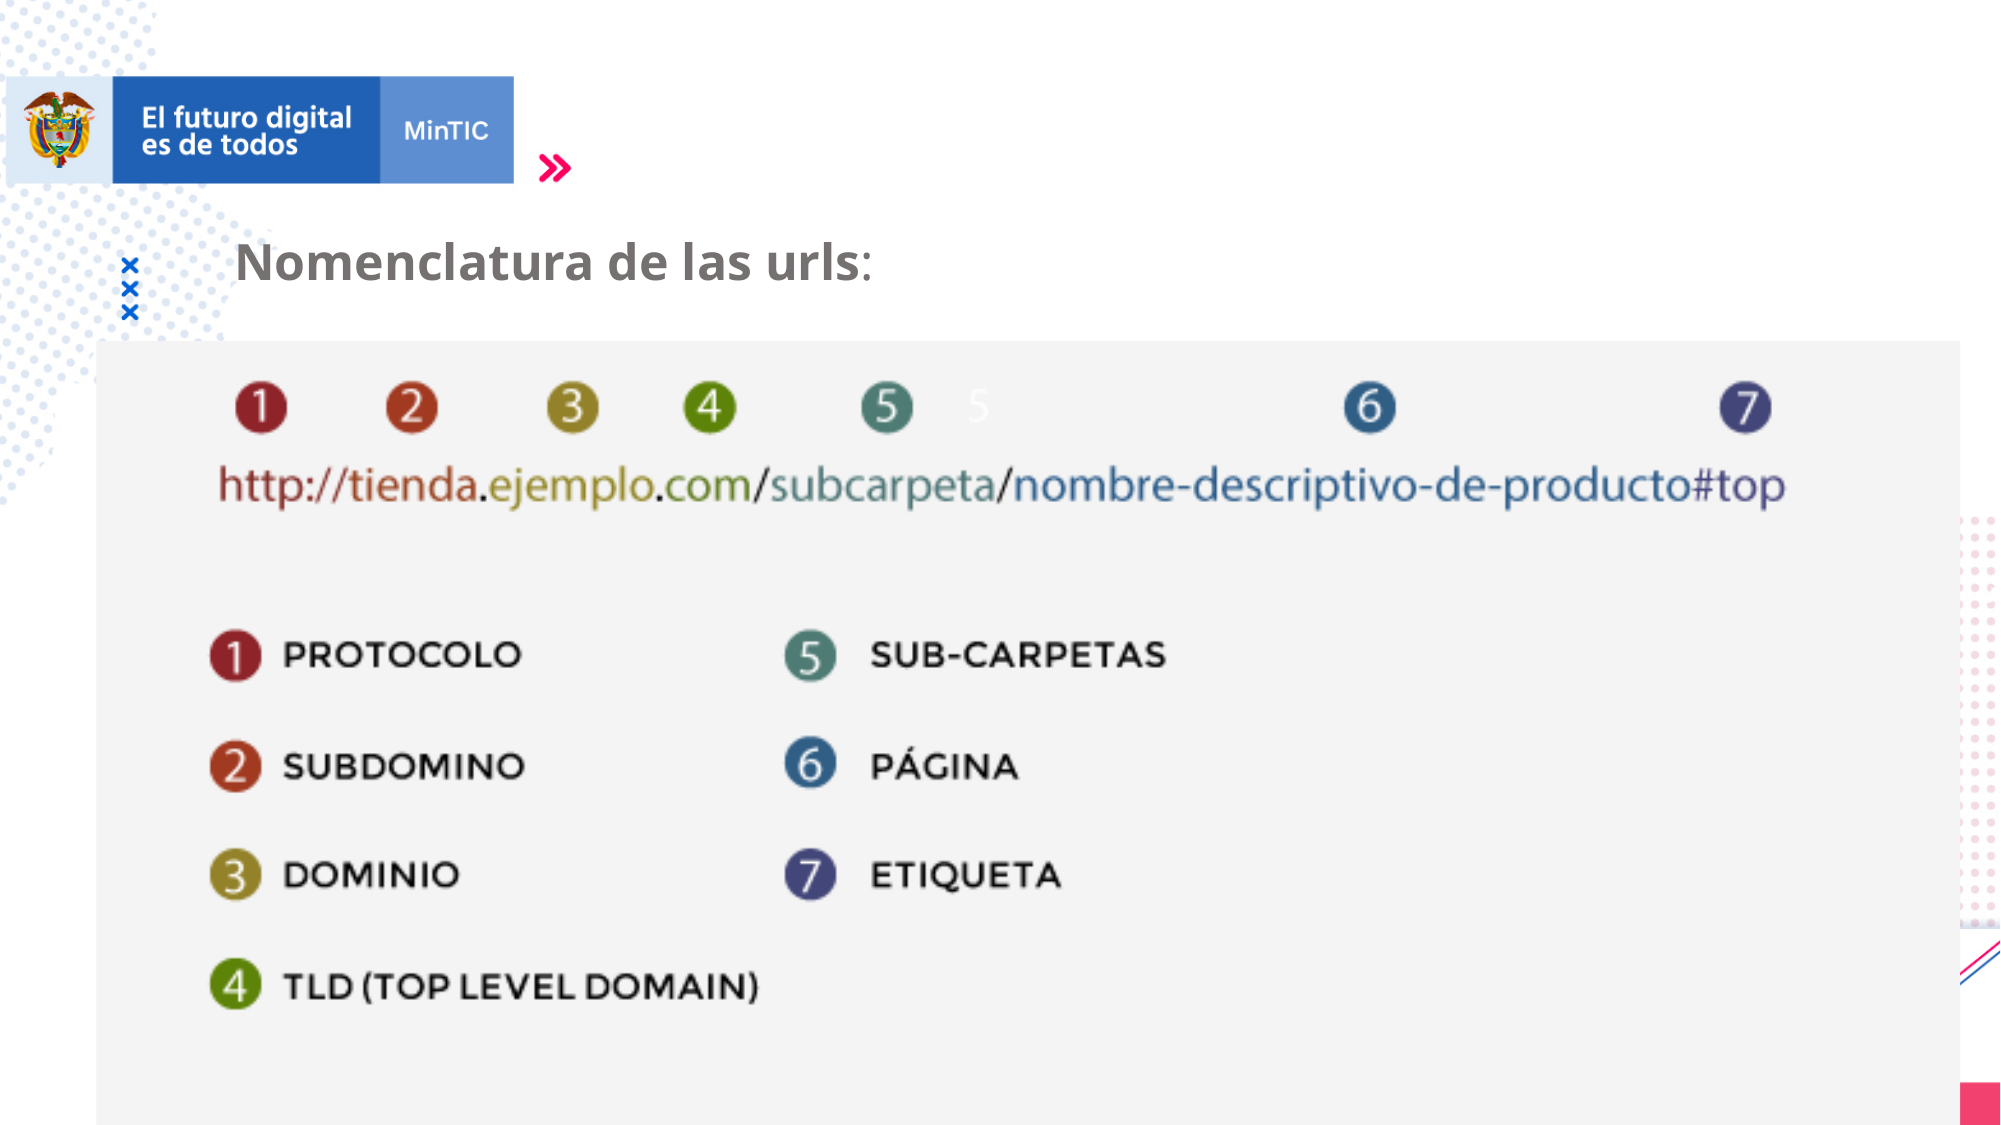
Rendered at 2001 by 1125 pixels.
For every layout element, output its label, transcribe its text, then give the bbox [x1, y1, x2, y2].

picture [0, 0, 2001, 1125]
text_box Nomenclatura de las urls: [219, 222, 1781, 298]
